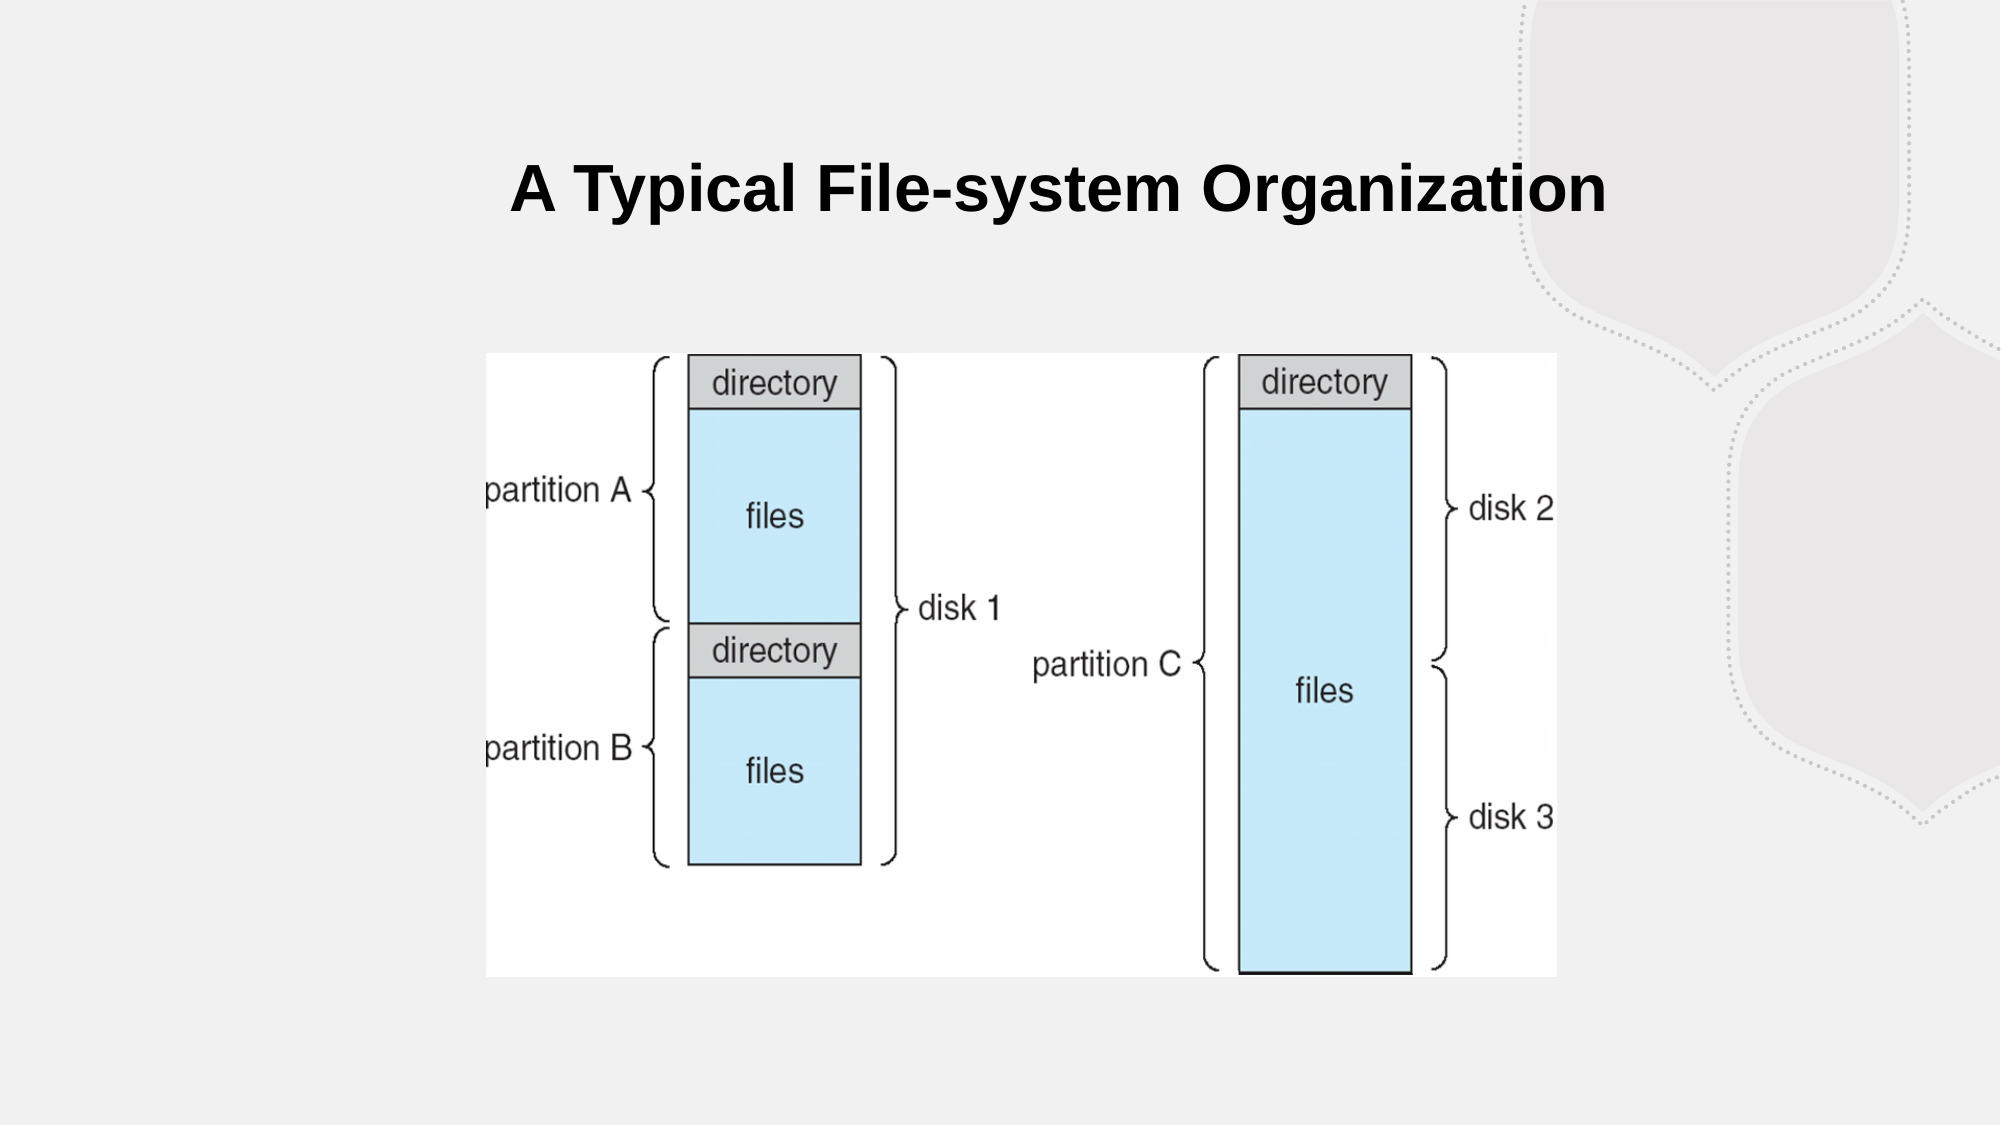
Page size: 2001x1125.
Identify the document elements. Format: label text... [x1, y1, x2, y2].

picture [486, 353, 1557, 977]
text_box A Typical File-system Organization [384, 136, 1735, 232]
